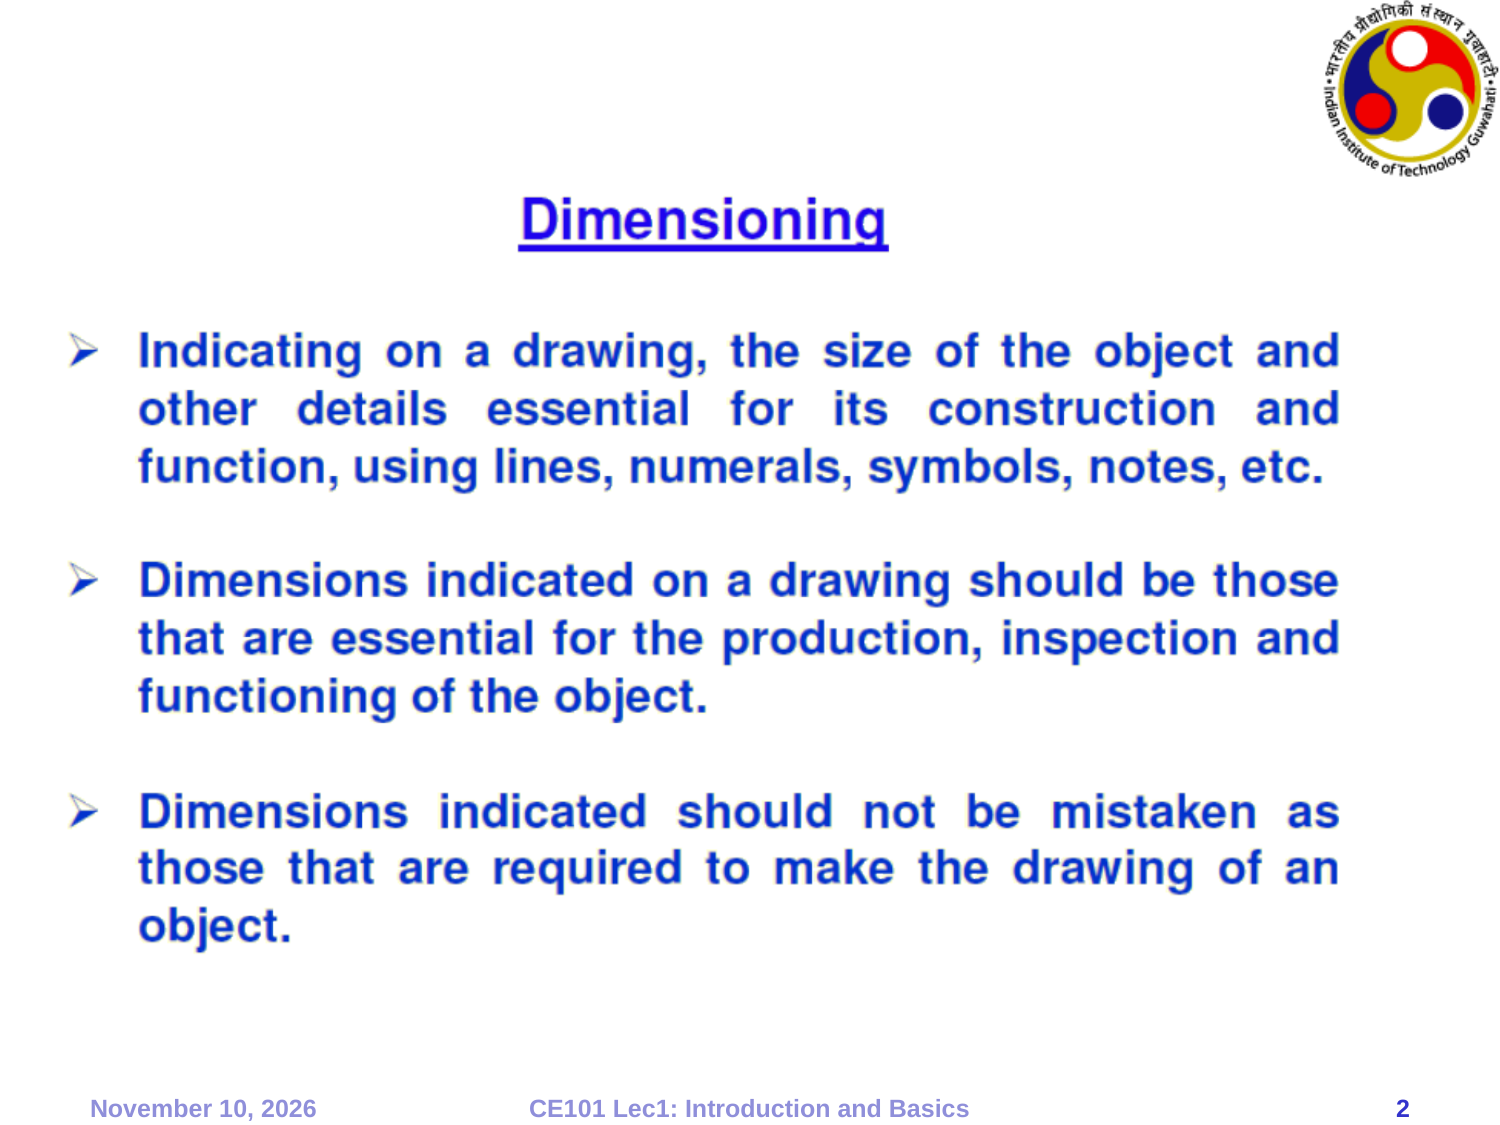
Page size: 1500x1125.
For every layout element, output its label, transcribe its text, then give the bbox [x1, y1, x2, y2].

picture [37, 0, 1500, 988]
slide_number 2 [1074, 1077, 1425, 1125]
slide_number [75, 1077, 425, 1125]
footer CE101 Lec1: Introduction and Basics [462, 1077, 1038, 1125]
